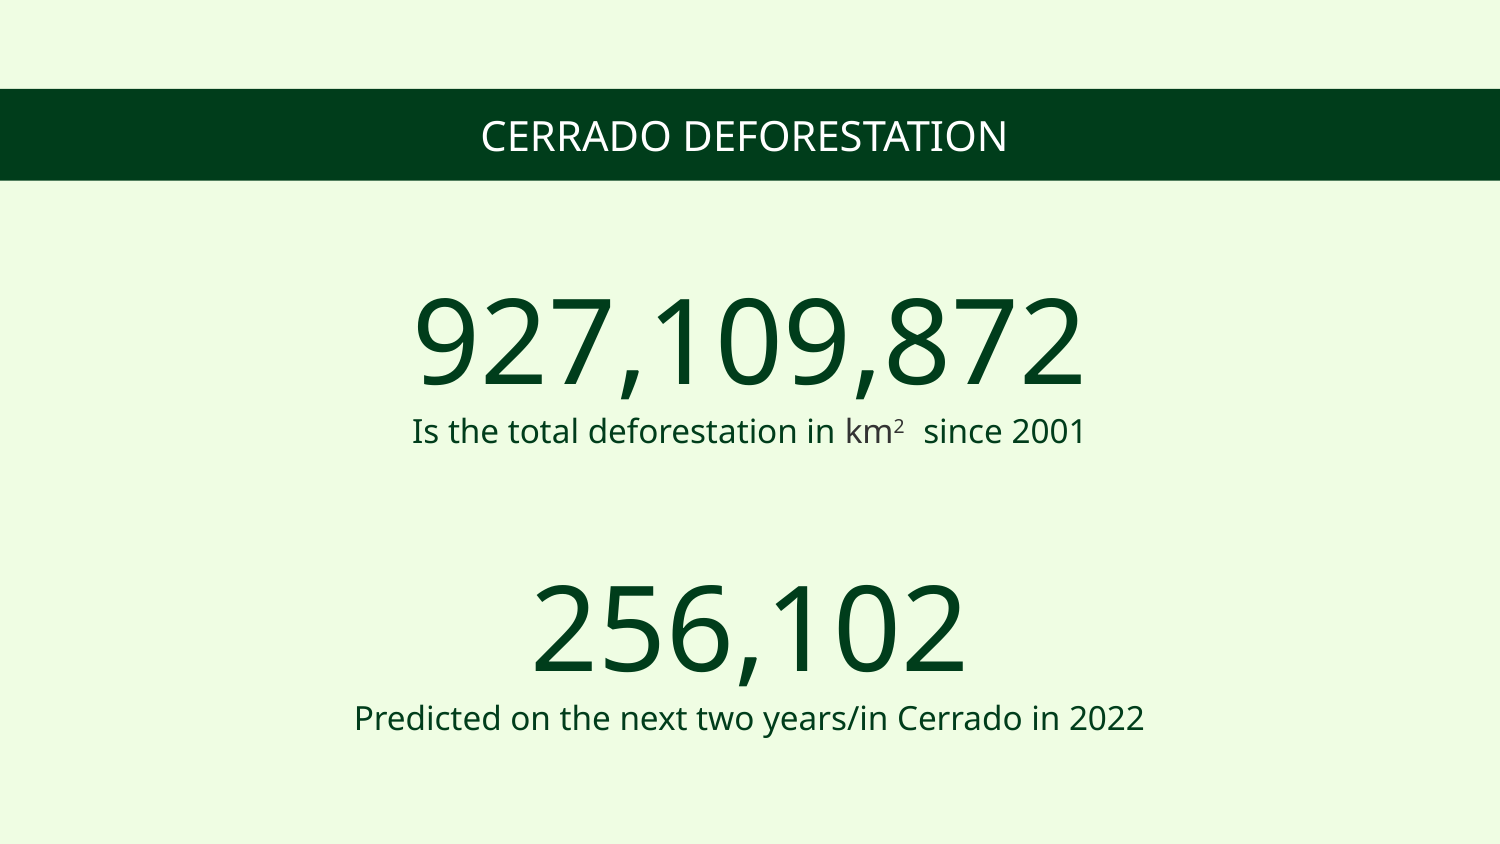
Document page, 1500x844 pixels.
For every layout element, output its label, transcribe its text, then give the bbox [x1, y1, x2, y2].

title 927,109,872 [116, 259, 1383, 393]
title 256,102 [116, 546, 1383, 680]
subtitle Is the total deforestation in km2 since 2001 [116, 393, 1383, 468]
subtitle Predicted on the next two years/in Cerrado in 2022 [116, 680, 1383, 755]
title CERRADO DEFORESTATION [116, 95, 1383, 174]
